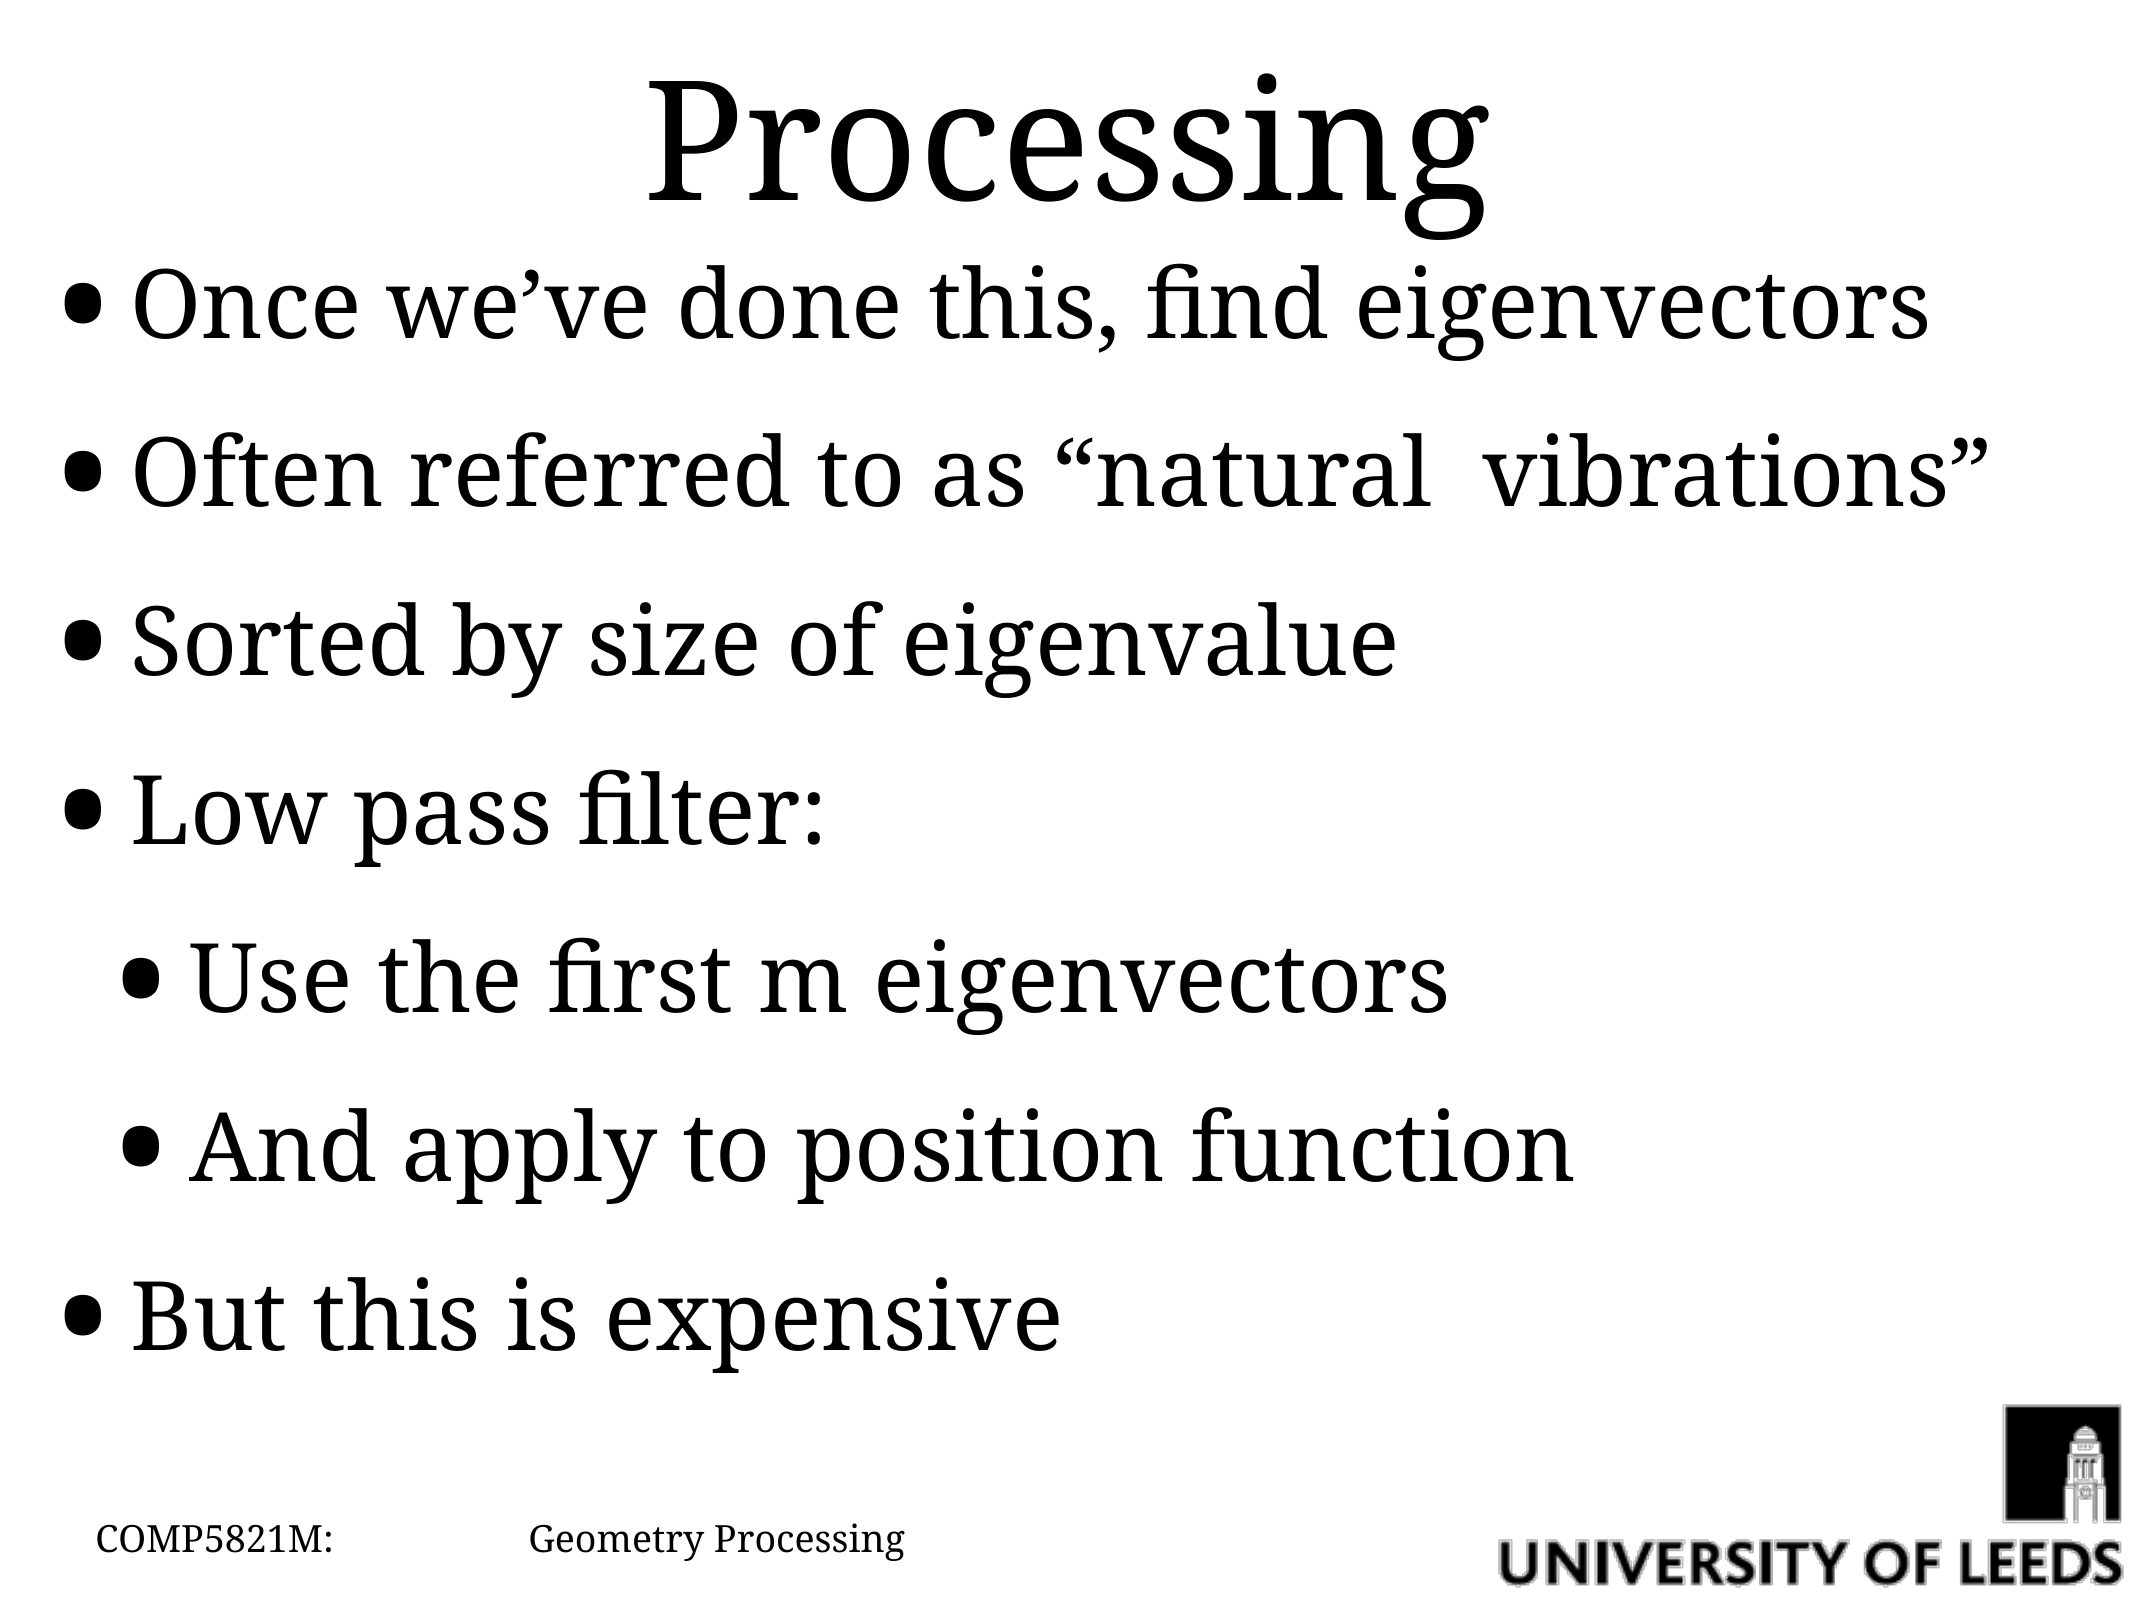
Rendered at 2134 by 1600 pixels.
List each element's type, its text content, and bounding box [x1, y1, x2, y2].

picture [1491, 1339, 2132, 1600]
title Processing [1, 7, 2134, 259]
